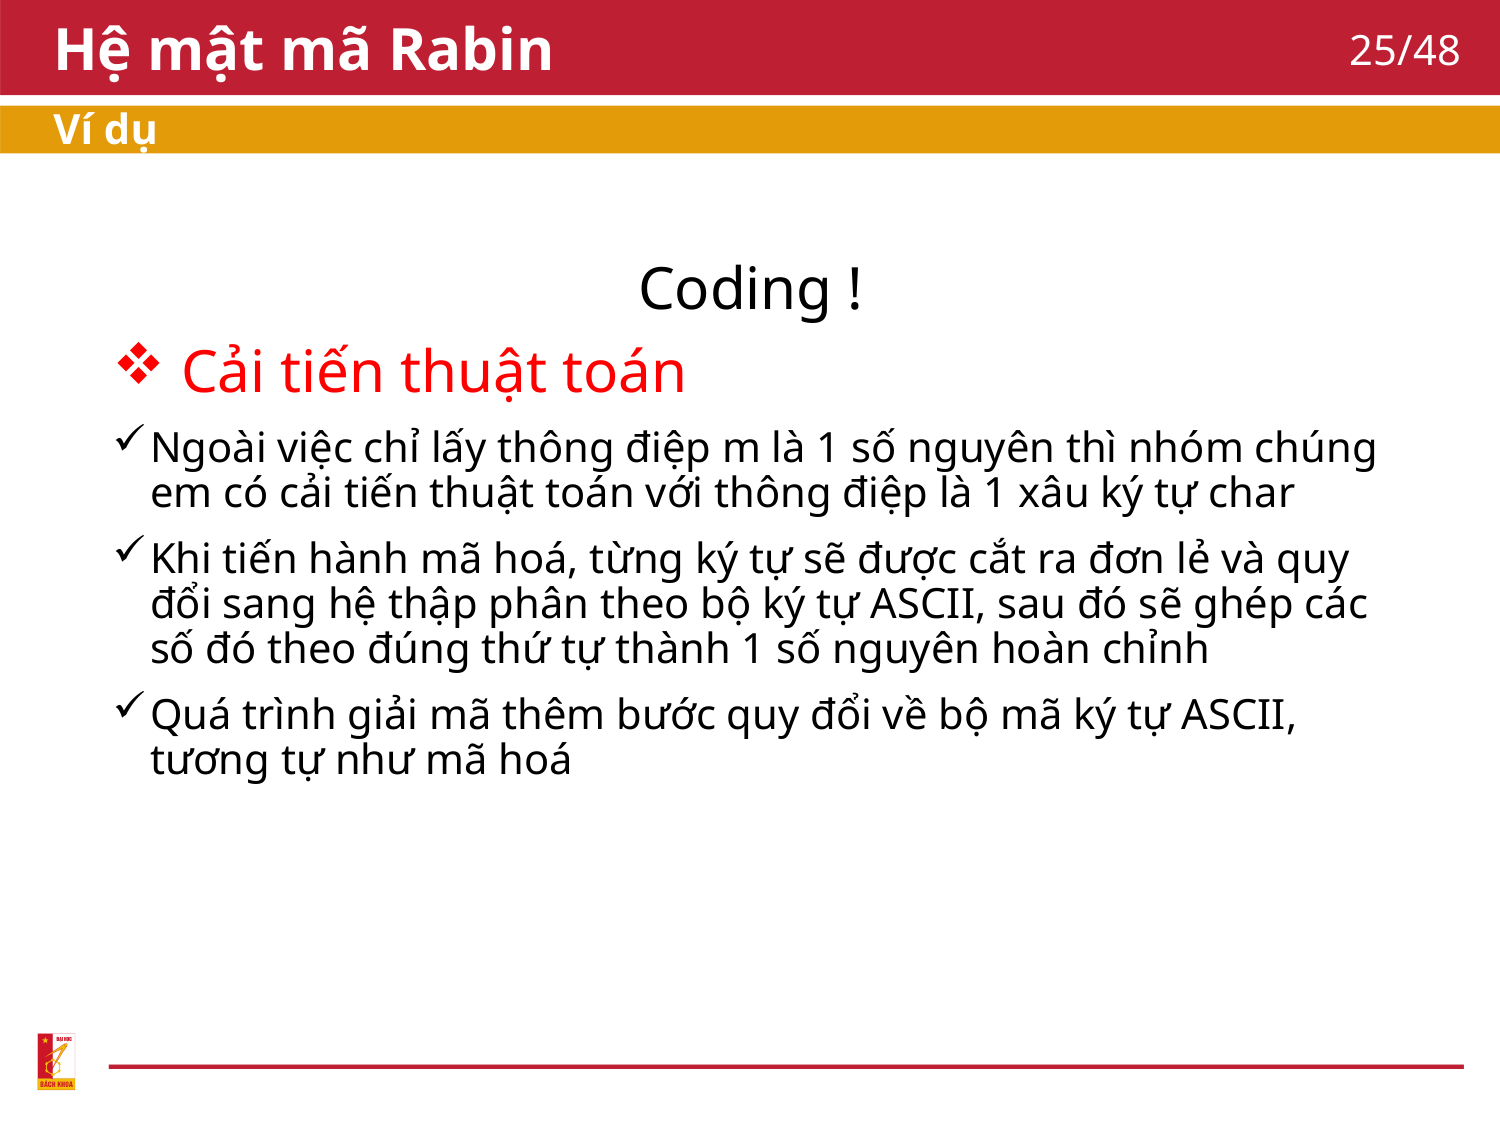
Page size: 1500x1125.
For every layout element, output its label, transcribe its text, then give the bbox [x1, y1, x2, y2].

picture [0, 0, 1500, 1125]
text_box 25/48 [1324, 22, 1487, 79]
list Coding ! Cải tiến thuật toán Ngoài việc chỉ lấy thông điệp m là 1 số nguyên thì nhóm chúng em có cải tiến thuật toán với thông điệp là 1 xâu ký tự char Khi tiến hành mã hoá, từng ký tự sẽ được cắt ra đơn lẻ và quy đổi sang hệ thập phân theo bộ ký tự ASCII, sau đó sẽ ghép các số đó theo đúng thứ tự thành 1 số nguyên hoàn chỉnh Quá trình giải mã thêm bước quy đổi về bộ mã ký tự ASCII, tương tự như mã hoá [97, 251, 1404, 966]
text_box Ví dụ [38, 100, 1462, 161]
title Hệ mật mã Rabin [38, 12, 1462, 87]
